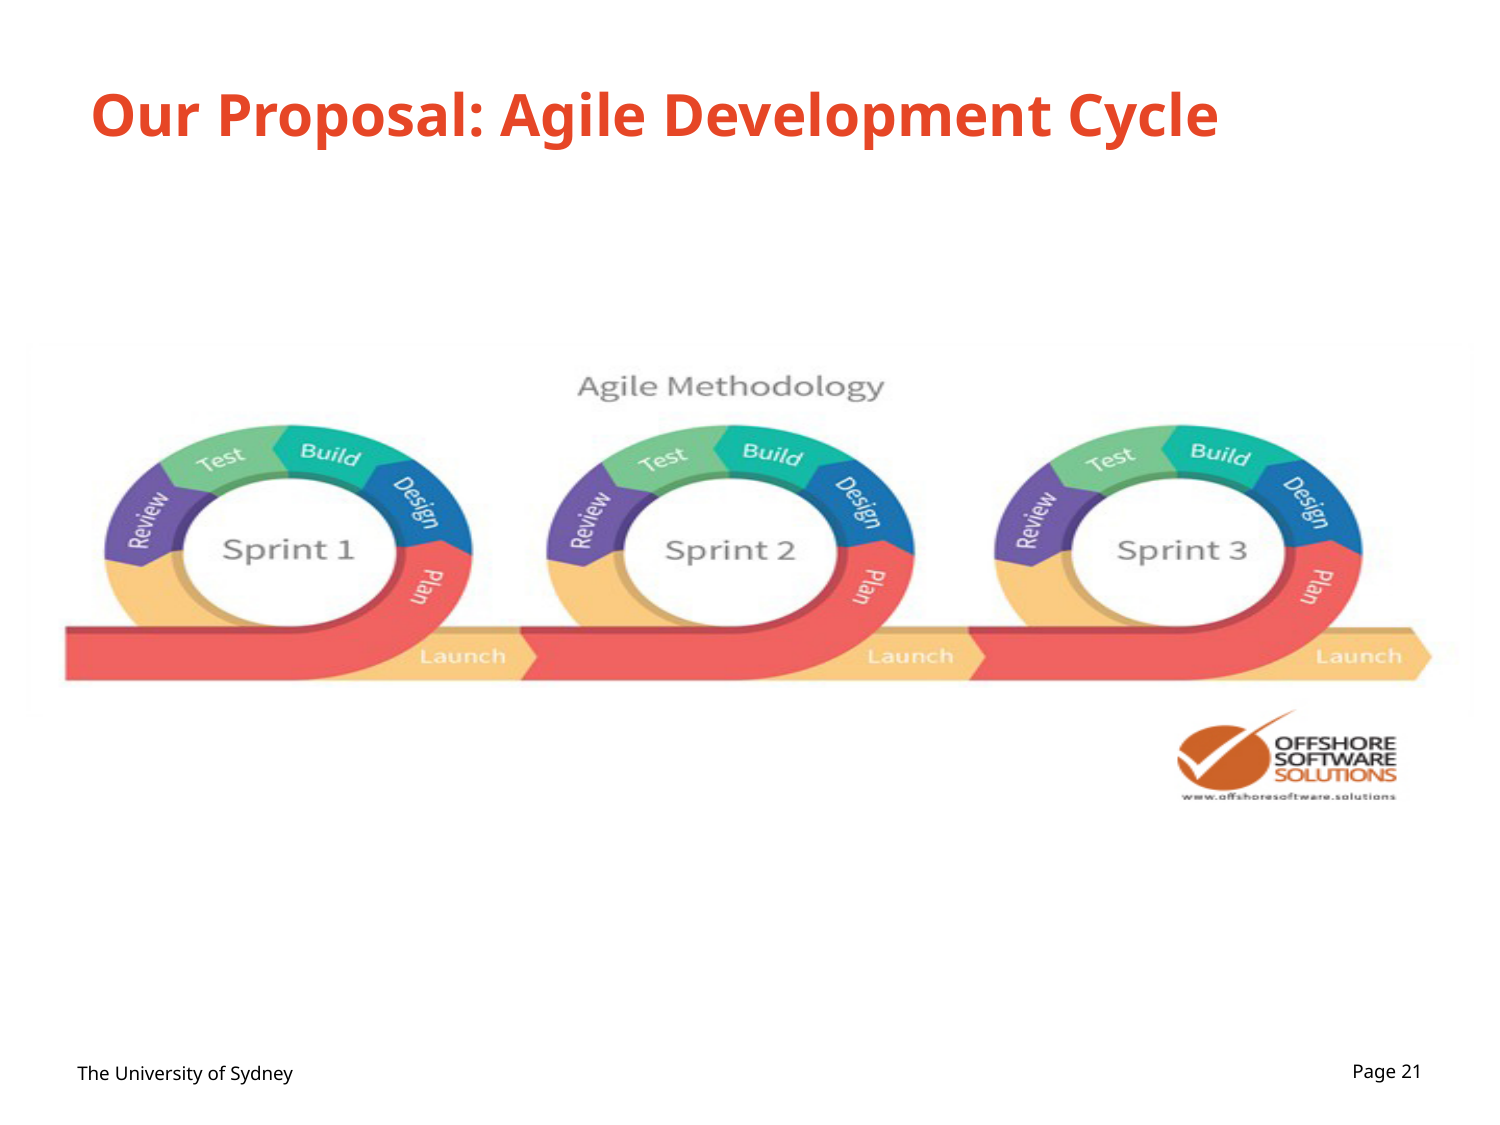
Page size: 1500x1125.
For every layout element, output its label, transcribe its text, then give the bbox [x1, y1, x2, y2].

title Our Proposal: Agile Development Cycle [75, 19, 1425, 207]
picture [25, 343, 1475, 846]
